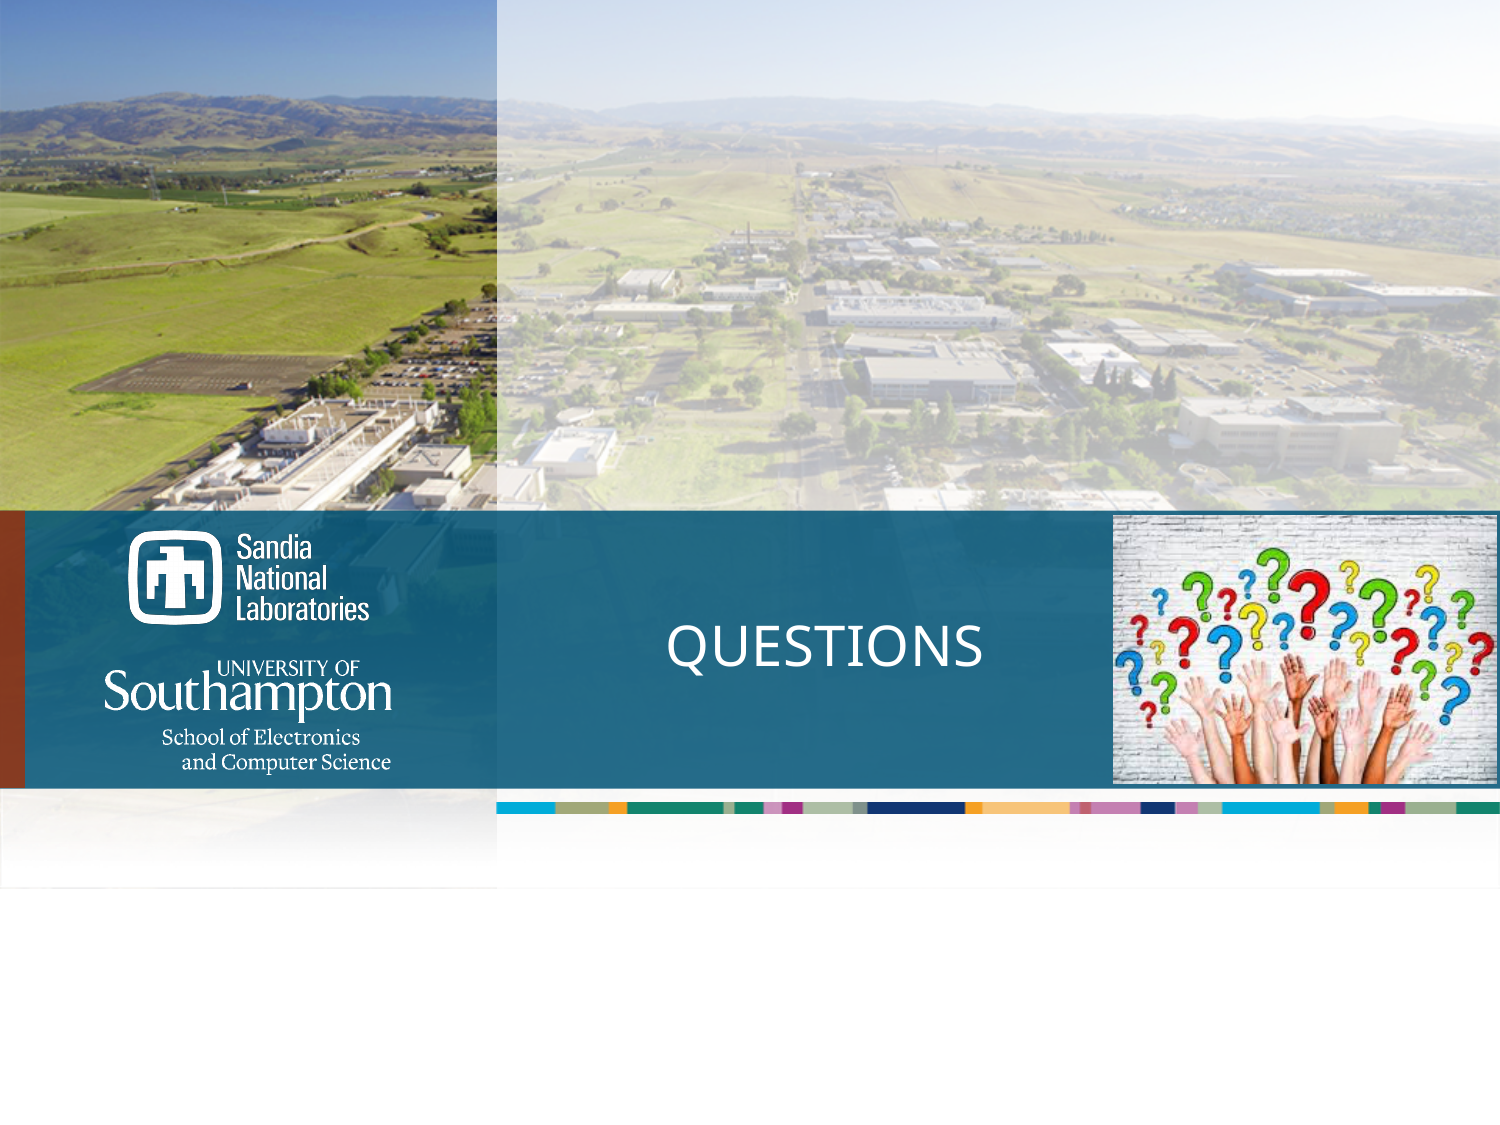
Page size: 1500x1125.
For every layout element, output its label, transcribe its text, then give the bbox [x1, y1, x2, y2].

picture [0, 0, 497, 889]
title QUESTIONS [500, 510, 1263, 788]
picture [555, 802, 1222, 814]
picture [1113, 514, 1497, 785]
picture [1320, 802, 1500, 814]
